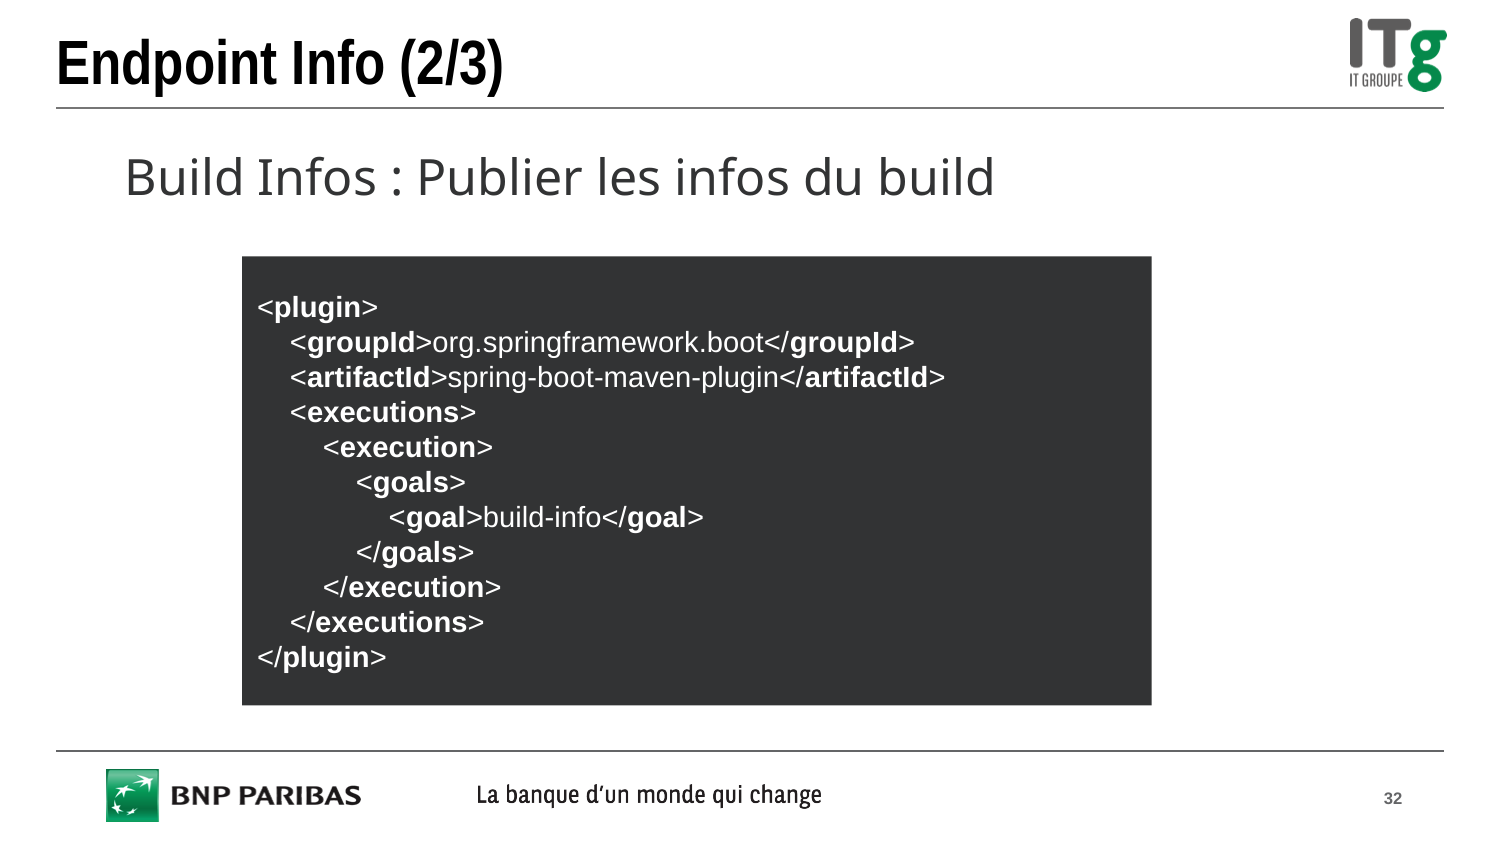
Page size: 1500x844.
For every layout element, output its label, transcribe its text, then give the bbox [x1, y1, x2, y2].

title Endpoint Info (2/3) [56, 14, 1444, 106]
picture [478, 784, 821, 809]
picture [106, 769, 361, 822]
text_box Build Infos : Publier les infos du build [53, 138, 1424, 741]
slide_number 32 [1372, 786, 1403, 810]
text_box <plugin> <groupId>org.springframework.boot</groupId> <artifactId>spring-boot-maven-plugin</artifactId> <executions> <execution> <goals> <goal>build-info</goal> </goals> </execution> </executions> </plugin> [240, 254, 1154, 707]
